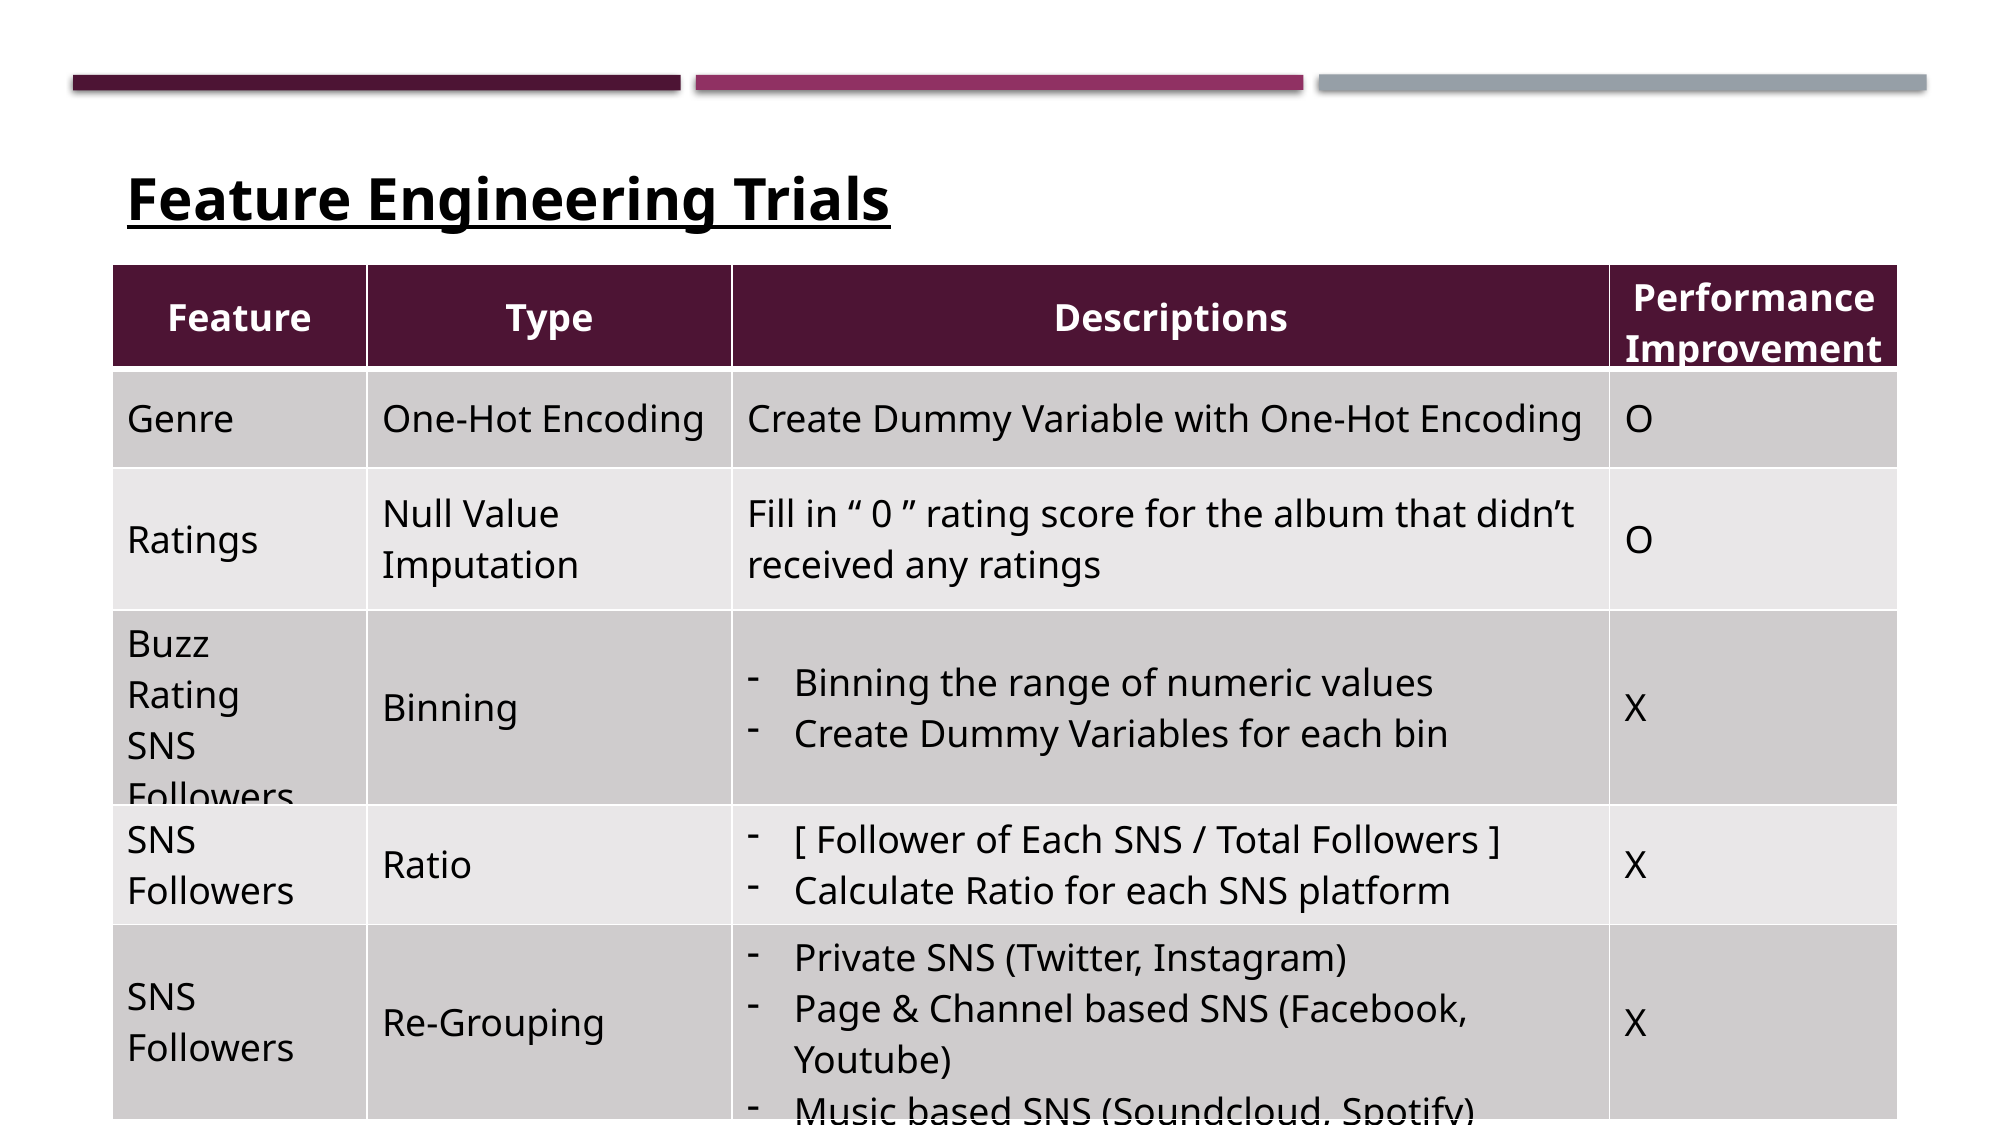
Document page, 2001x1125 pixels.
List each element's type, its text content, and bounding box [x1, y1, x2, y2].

table_header Feature [113, 265, 366, 366]
table_cell Re-Grouping [368, 925, 731, 1119]
table_cell Binning the range of numeric values Create Dummy Variables for each bin [733, 611, 1609, 804]
table_cell Create Dummy Variable with One-Hot Encoding [733, 372, 1609, 467]
table_header Type [368, 265, 731, 366]
table_cell O [1610, 469, 1897, 609]
table_cell One-Hot Encoding [368, 372, 731, 467]
table_cell X [1610, 925, 1897, 1119]
table_header Descriptions [733, 265, 1609, 366]
table_cell Null Value Imputation [368, 469, 731, 609]
table_cell [ Follower of Each SNS / Total Followers ] Calculate Ratio for each SNS platform [733, 806, 1609, 924]
table_cell X [1610, 611, 1897, 804]
table_cell Genre [113, 372, 366, 467]
table_header Performance Improvement [1610, 265, 1897, 366]
table_cell X [1610, 806, 1897, 924]
table_cell SNS Followers [113, 925, 366, 1119]
table_cell Buzz Rating SNS Followers [113, 611, 366, 804]
table_cell Ratings [113, 469, 366, 609]
table_cell Binning [368, 611, 731, 804]
table_cell O [1610, 372, 1897, 467]
table_cell SNS Followers [113, 806, 366, 924]
table_cell Private SNS (Twitter, Instagram) Page & Channel based SNS (Facebook, Youtube) Music based SNS (Soundcloud, Spotify) [733, 925, 1609, 1119]
text_box Feature Engineering Trials [111, 154, 1057, 240]
table_cell Fill in “ 0 ” rating score for the album that didn’t received any ratings [733, 469, 1609, 609]
table_cell Ratio [368, 806, 731, 924]
